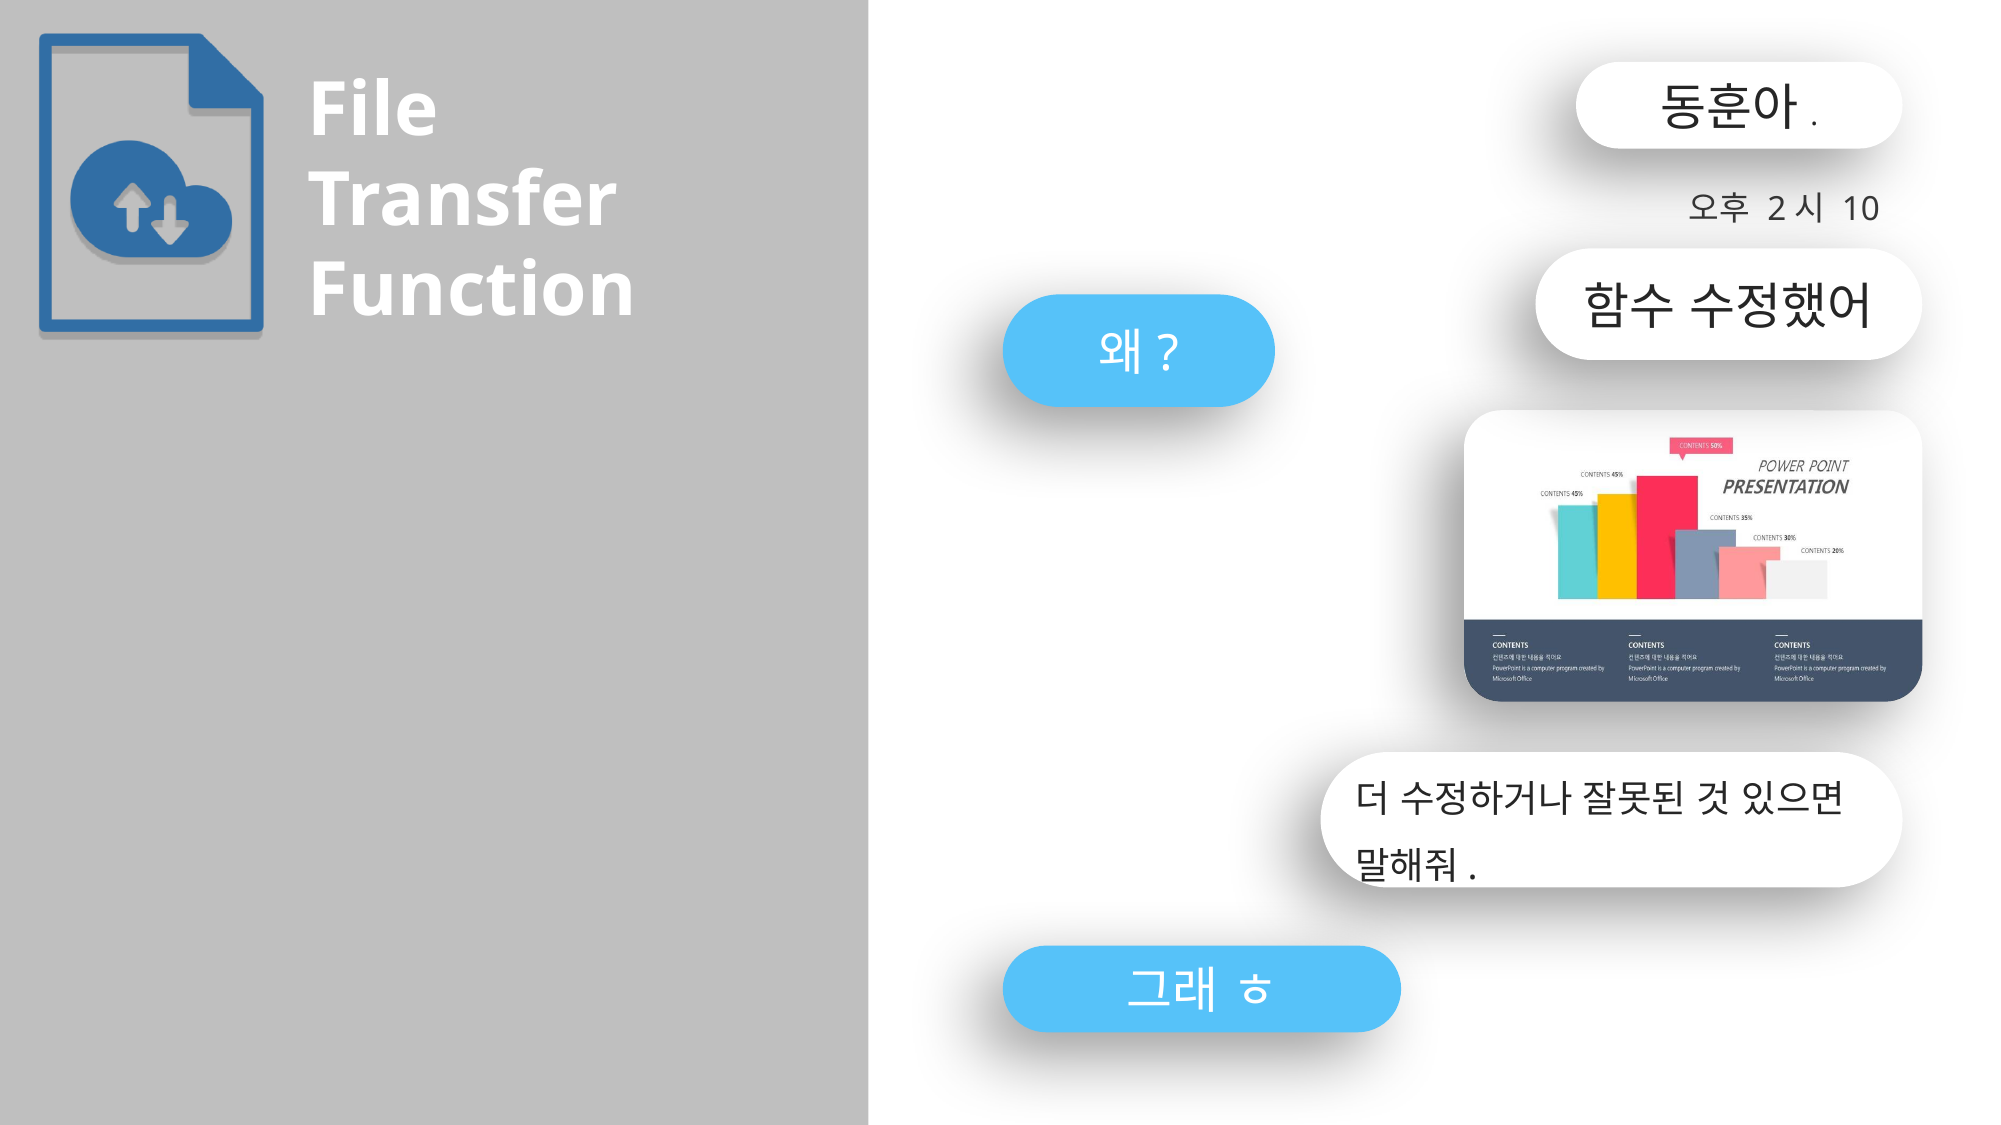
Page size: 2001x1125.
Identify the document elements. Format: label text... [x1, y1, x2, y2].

text_box 그래 ㅎ [1001, 944, 1403, 1034]
text_box [0, 0, 869, 1125]
text_box 함수 수정했어 [1534, 247, 1924, 361]
text_box File Transfer Function [369, 53, 833, 338]
text_box 왜? [1001, 293, 1277, 408]
text_box 오후 2시 10분 [1859, 180, 1903, 251]
text_box 더 수정하거나 잘못된 것 있으면 말해줘. [1319, 750, 1904, 889]
text_box [1462, 409, 1924, 703]
text_box 동훈아. [1574, 60, 1904, 150]
picture [0, 0, 369, 368]
